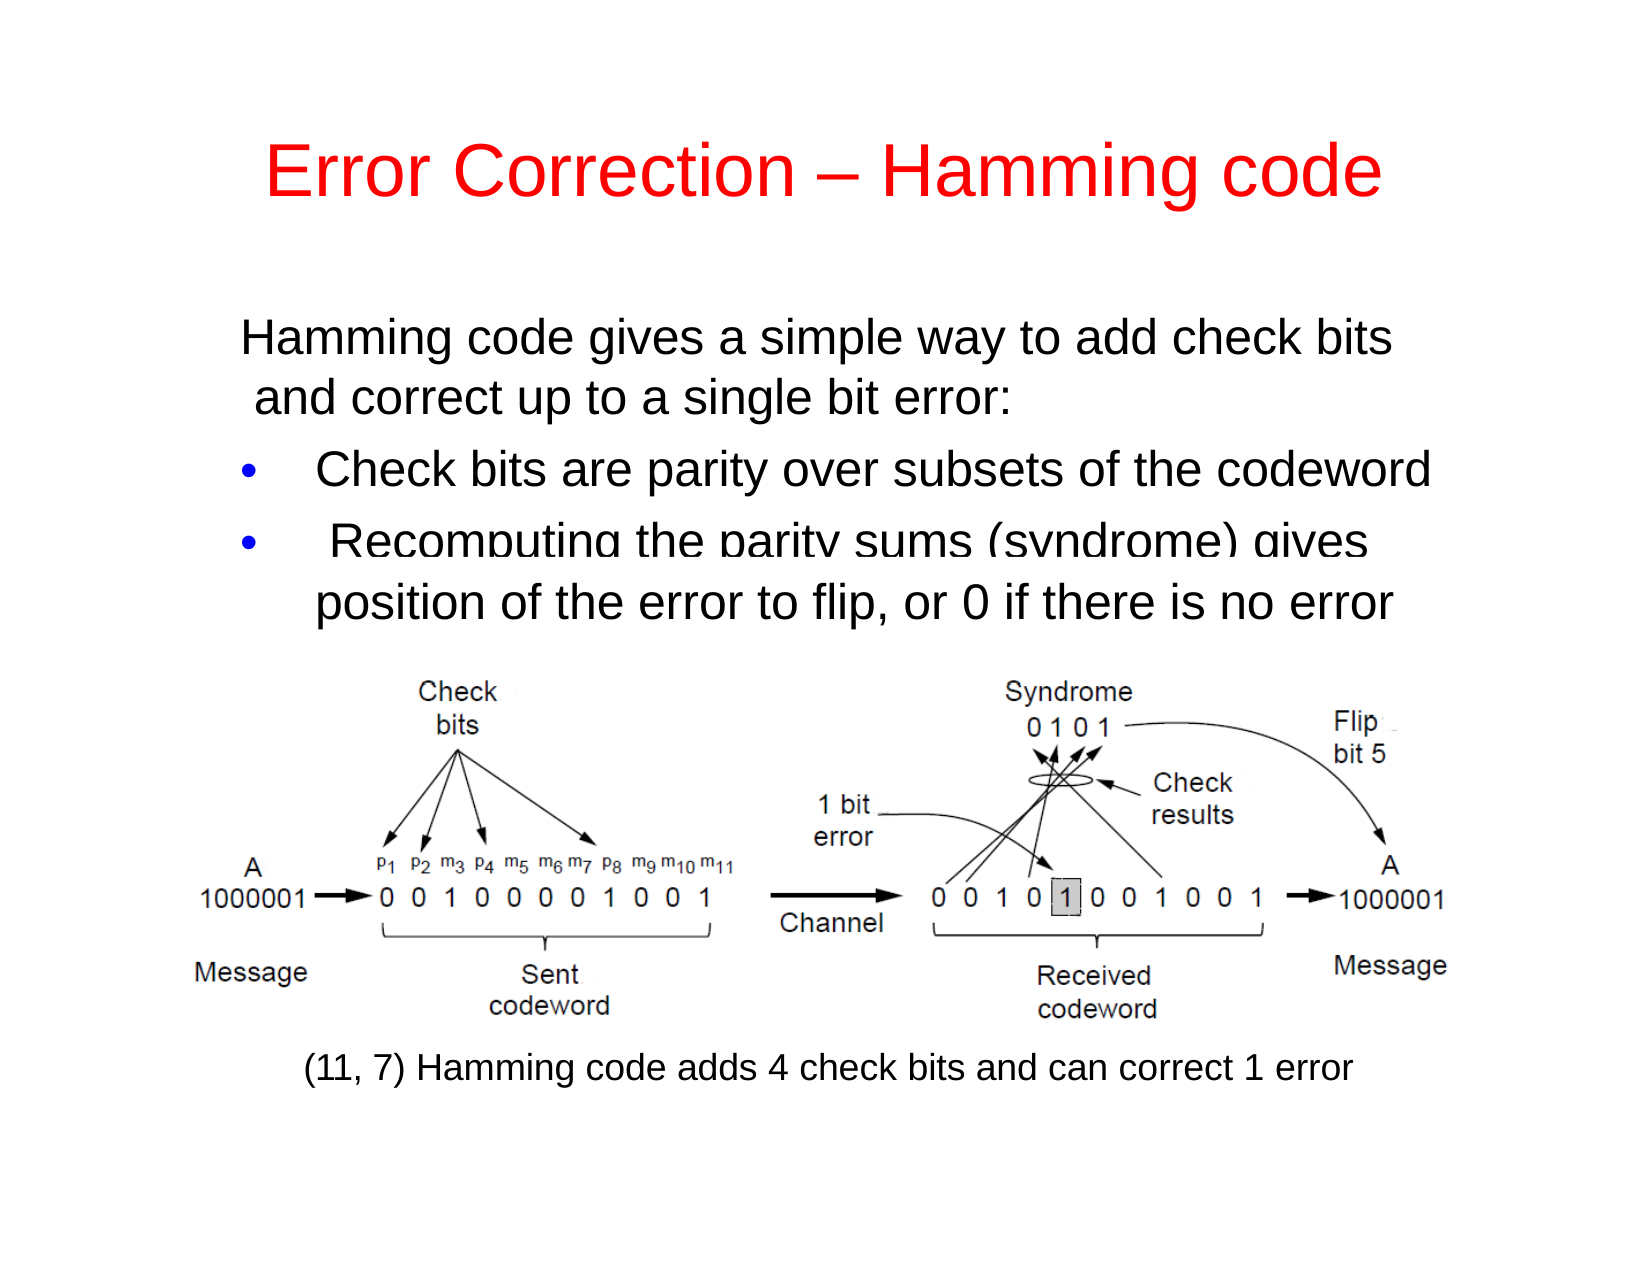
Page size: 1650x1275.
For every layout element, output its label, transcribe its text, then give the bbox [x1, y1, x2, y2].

picture [175, 654, 1475, 1039]
text_box Hamming code gives a simple way to add check bits and correct up to a single bit error: [237, 302, 1402, 425]
text_box position of the error to flip, or 0 if there is no error [312, 567, 1401, 630]
text_box Check bits are parity over subsets of the codeword Recomputing the parity sums (syndrome) gives the [312, 422, 1446, 556]
text_box [74, 556, 1575, 718]
text_box (11, 7) Hamming code adds 4 check bits and can correct 1 error [301, 1047, 1363, 1088]
title Error Correction – Hamming code [262, 119, 1388, 302]
text_box • • [237, 422, 260, 556]
